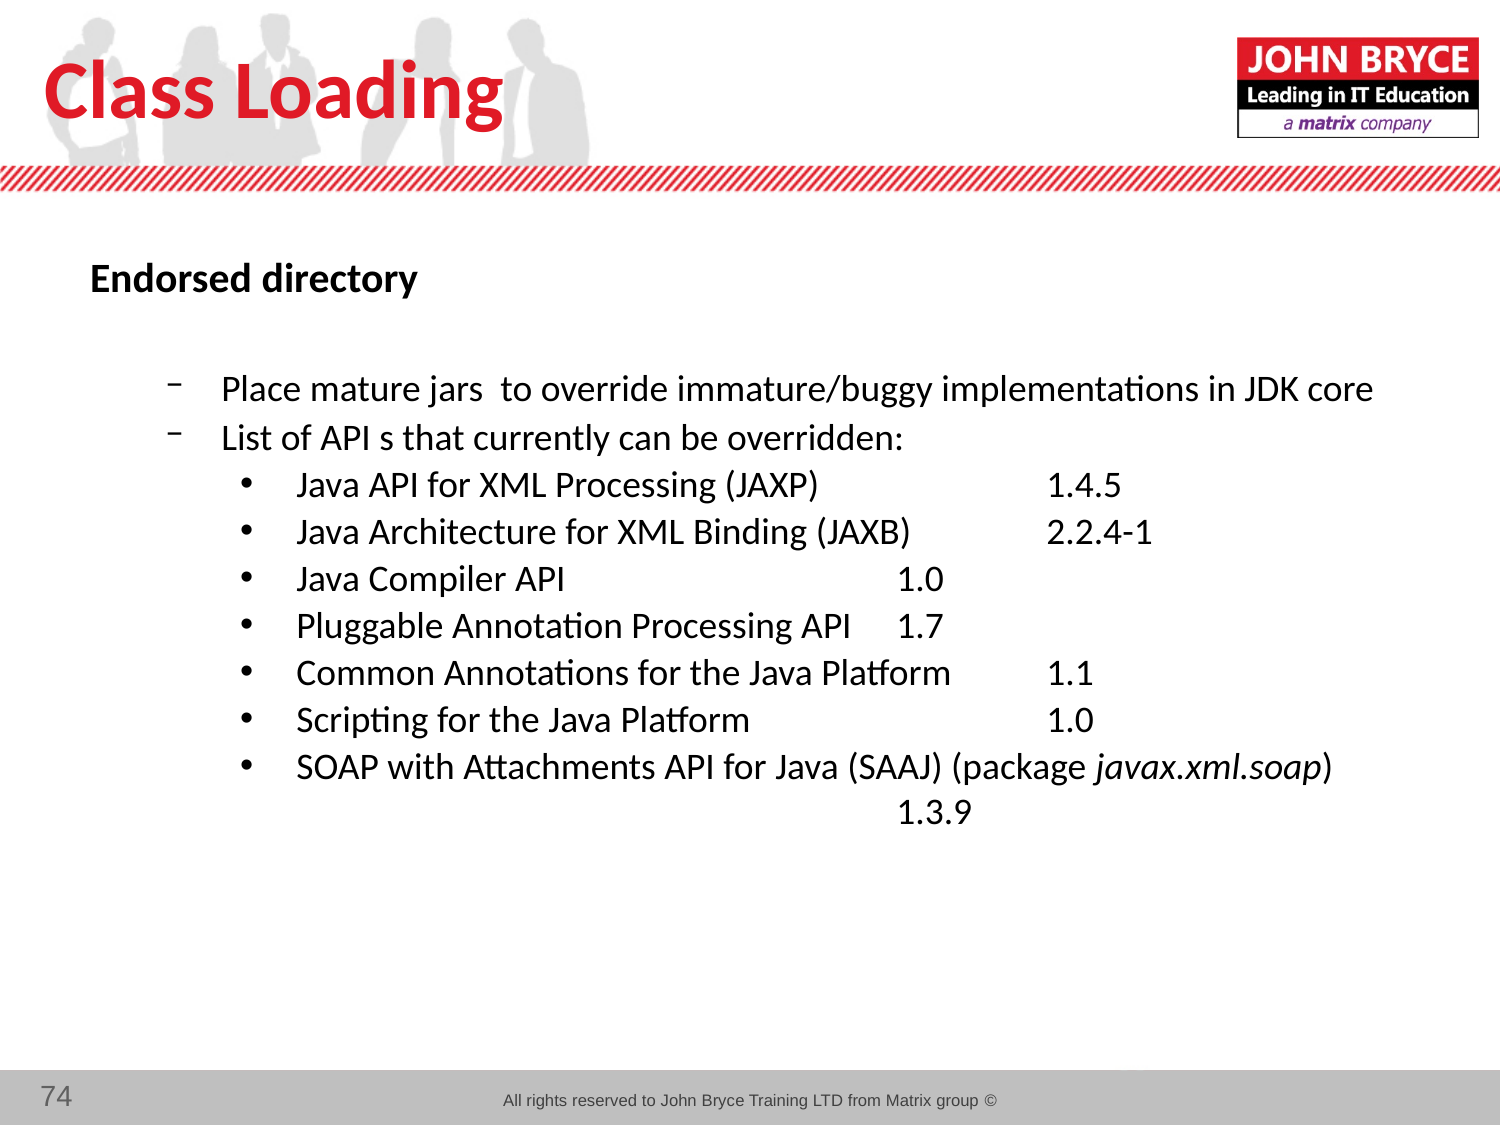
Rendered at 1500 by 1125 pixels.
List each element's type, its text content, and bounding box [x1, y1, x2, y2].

title Class Loading [29, 21, 1235, 150]
picture [0, 0, 1500, 1070]
list Endorsed directory Place mature jars to override immature/buggy implementations in JDK core List of API s that currently can be overridden: Java API for XML Processing (JAXP) 1.4.5 Java Architecture for XML Binding (JAXB) 2.2.4-1 Java Compiler API 1.0 Pluggable Annotation Processing API 1.7 Common Annotations for the Java Platform 1.1 Scripting for the Java Platform 1.0 SOAP with Attachments API for Java (SAAJ) (package javax.xml.soap) 1.3.9 [75, 243, 1425, 1047]
